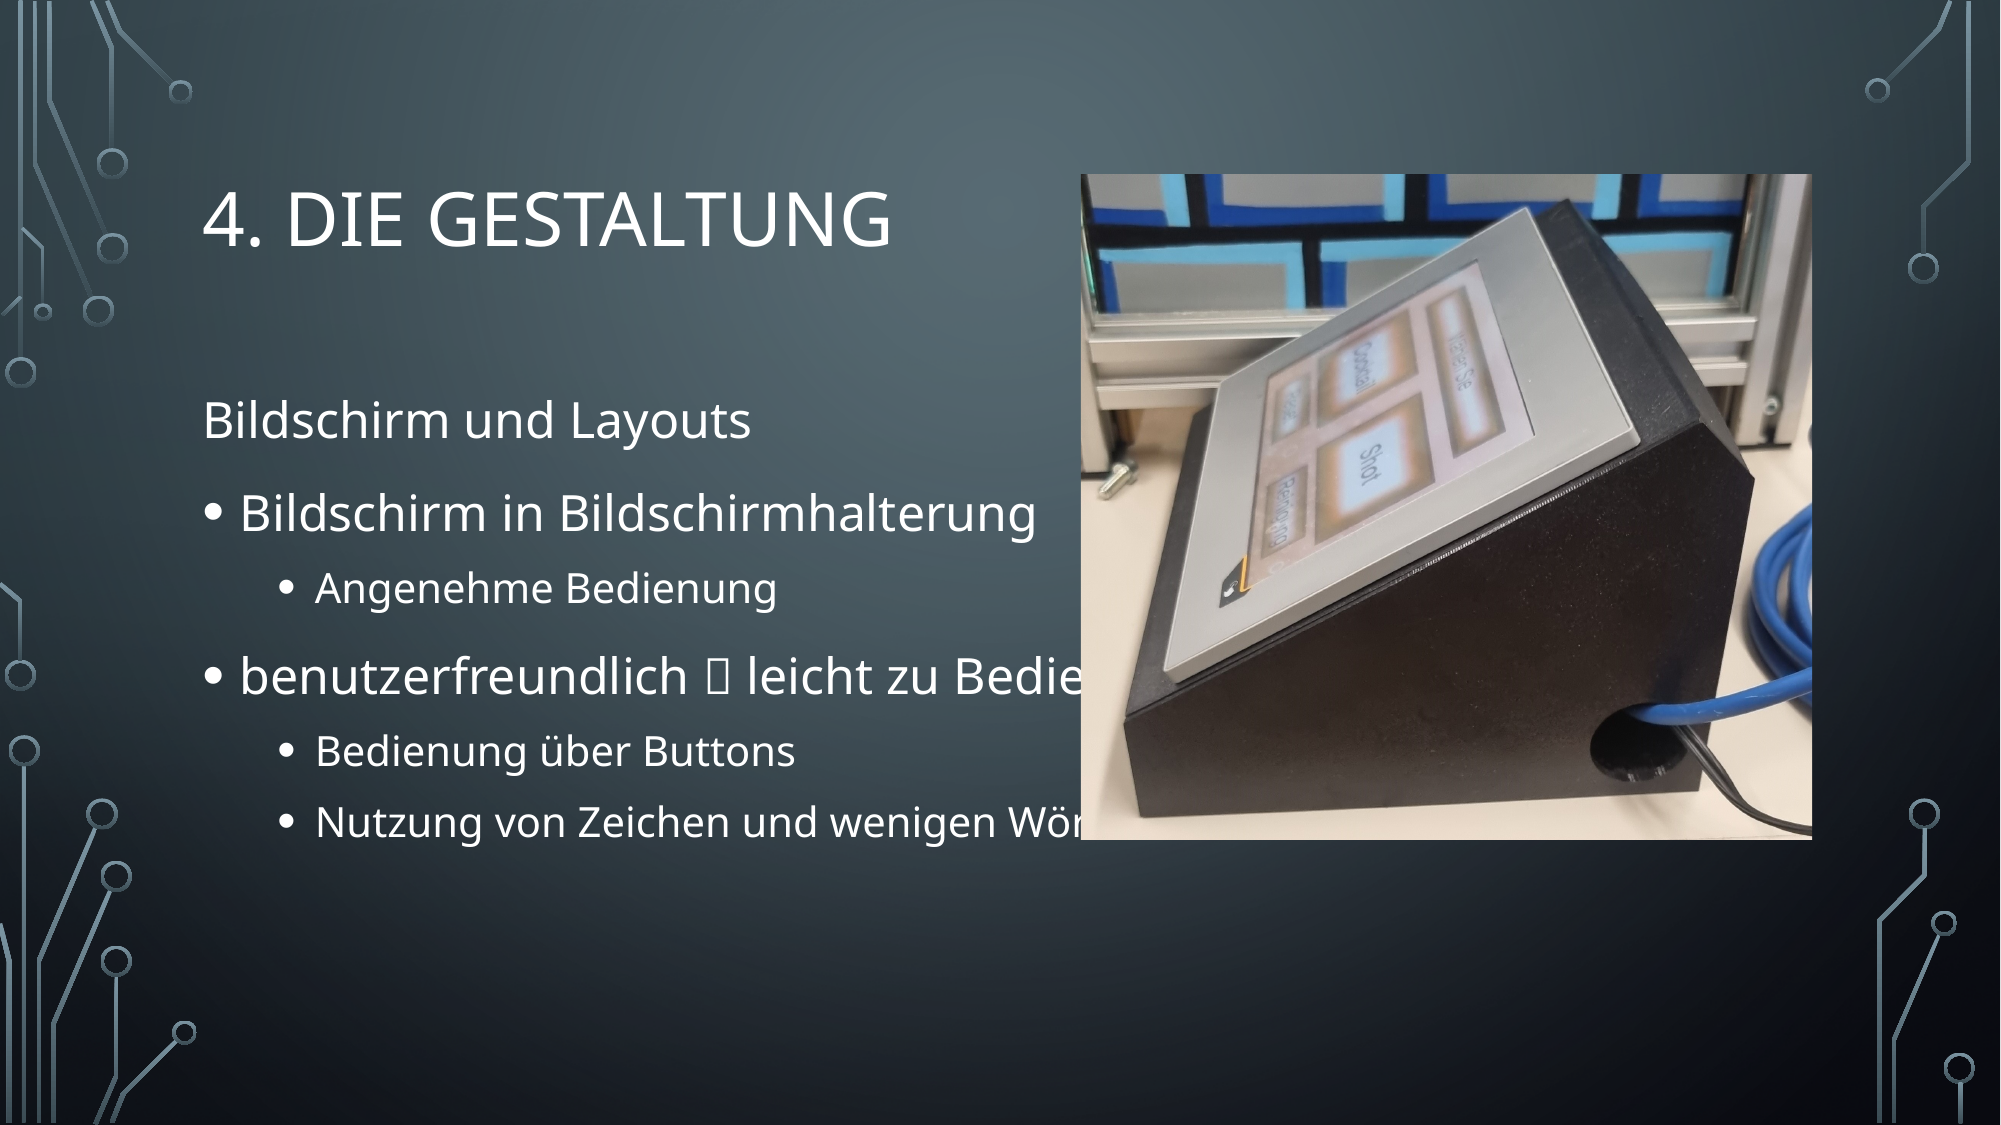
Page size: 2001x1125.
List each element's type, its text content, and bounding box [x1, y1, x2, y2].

list Bildschirm und Layouts Bildschirm in Bildschirmhalterung Angenehme Bedienung benutzerfreundlich  leicht zu Bedienen Bedienung über Buttons Nutzung von Zeichen und wenigen Wörtern [187, 369, 1813, 950]
title 4. Die Gestaltung [187, 101, 1813, 344]
picture [1080, 174, 1813, 840]
